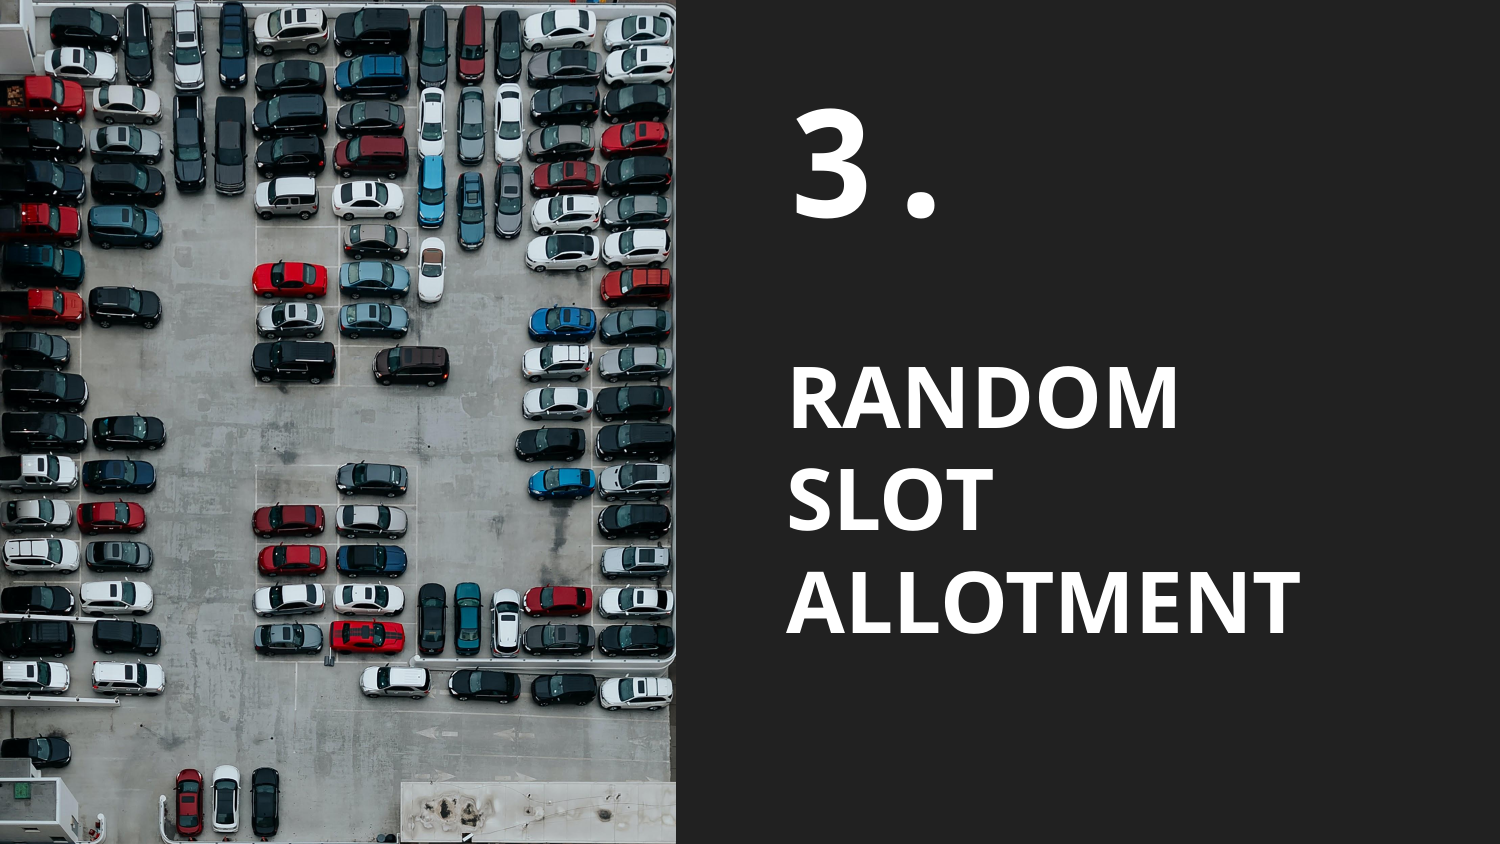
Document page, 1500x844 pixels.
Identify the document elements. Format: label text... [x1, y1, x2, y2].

picture [0, 0, 676, 844]
title RANDOM SLOT ALLOTMENT [771, 327, 1414, 800]
title 3. [771, 52, 1011, 243]
